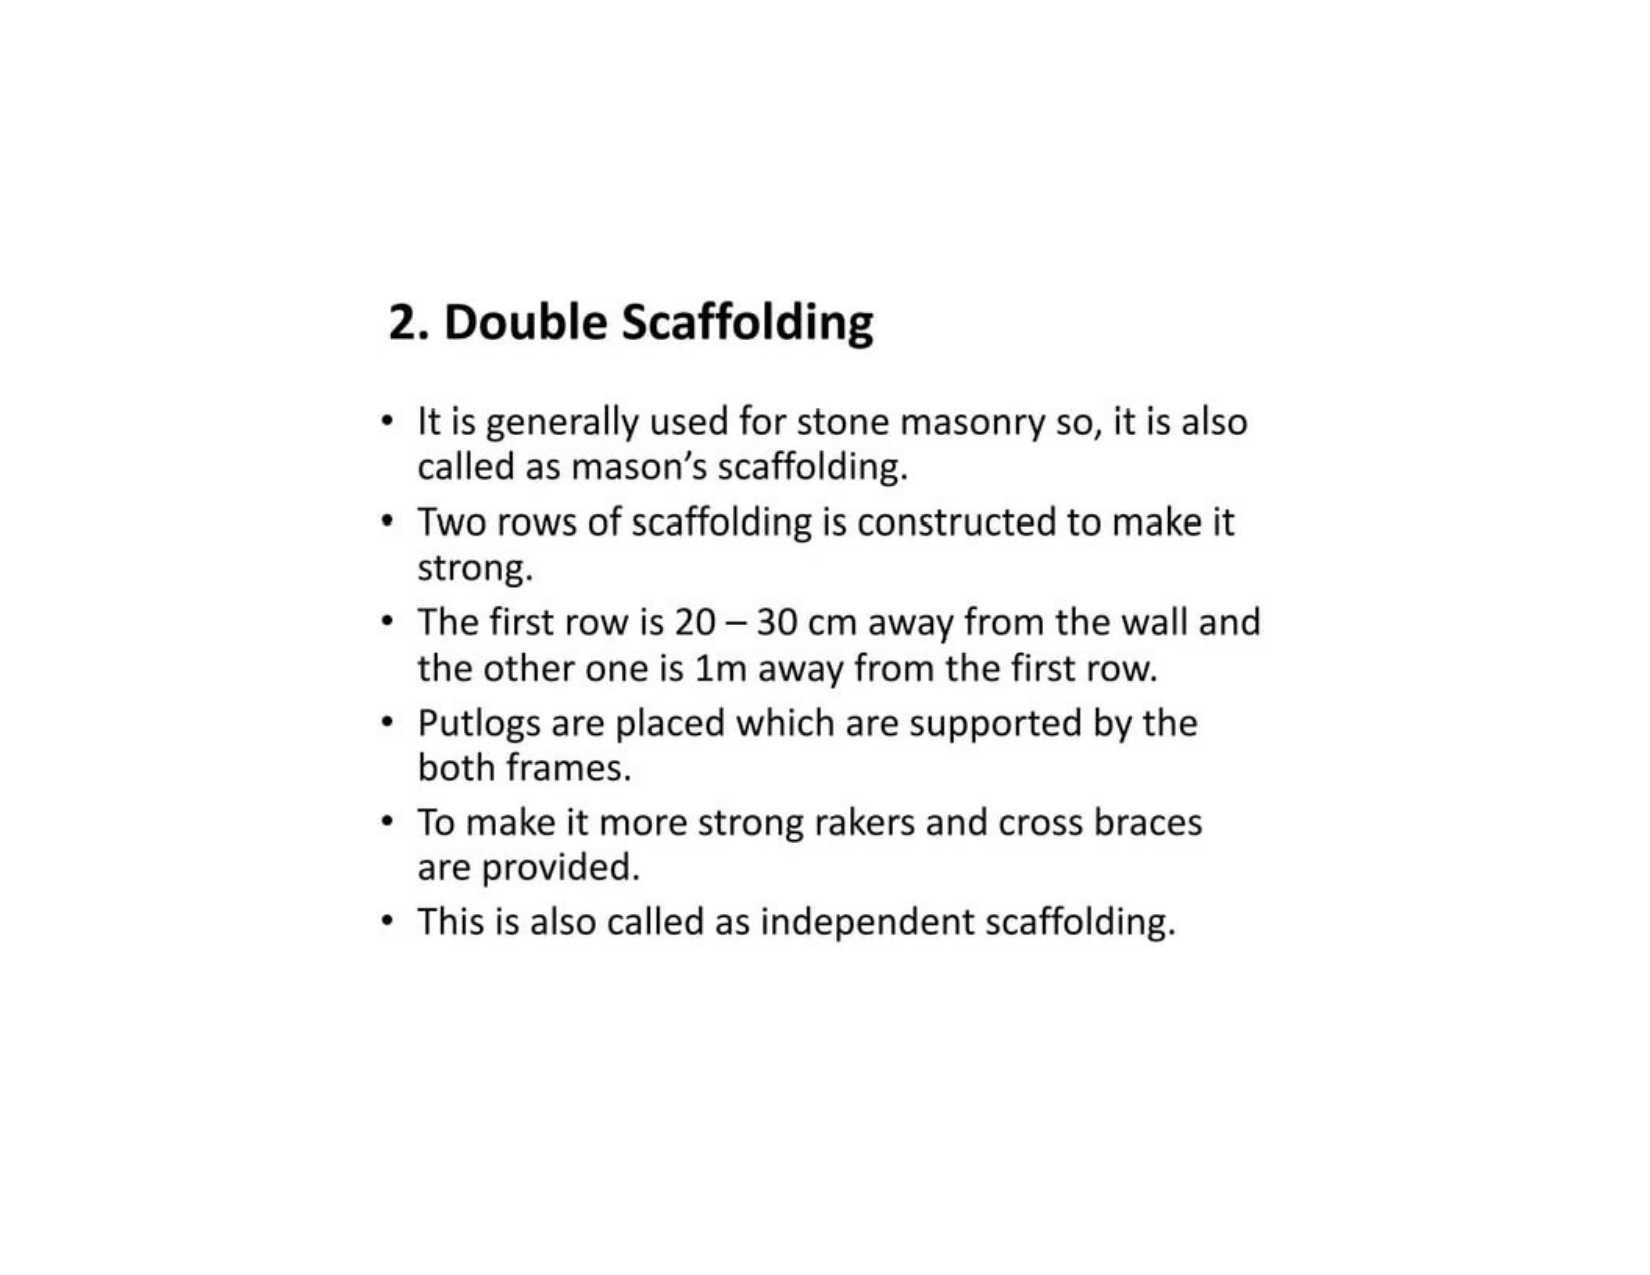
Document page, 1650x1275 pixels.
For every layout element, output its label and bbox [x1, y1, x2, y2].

picture [376, 298, 1265, 952]
